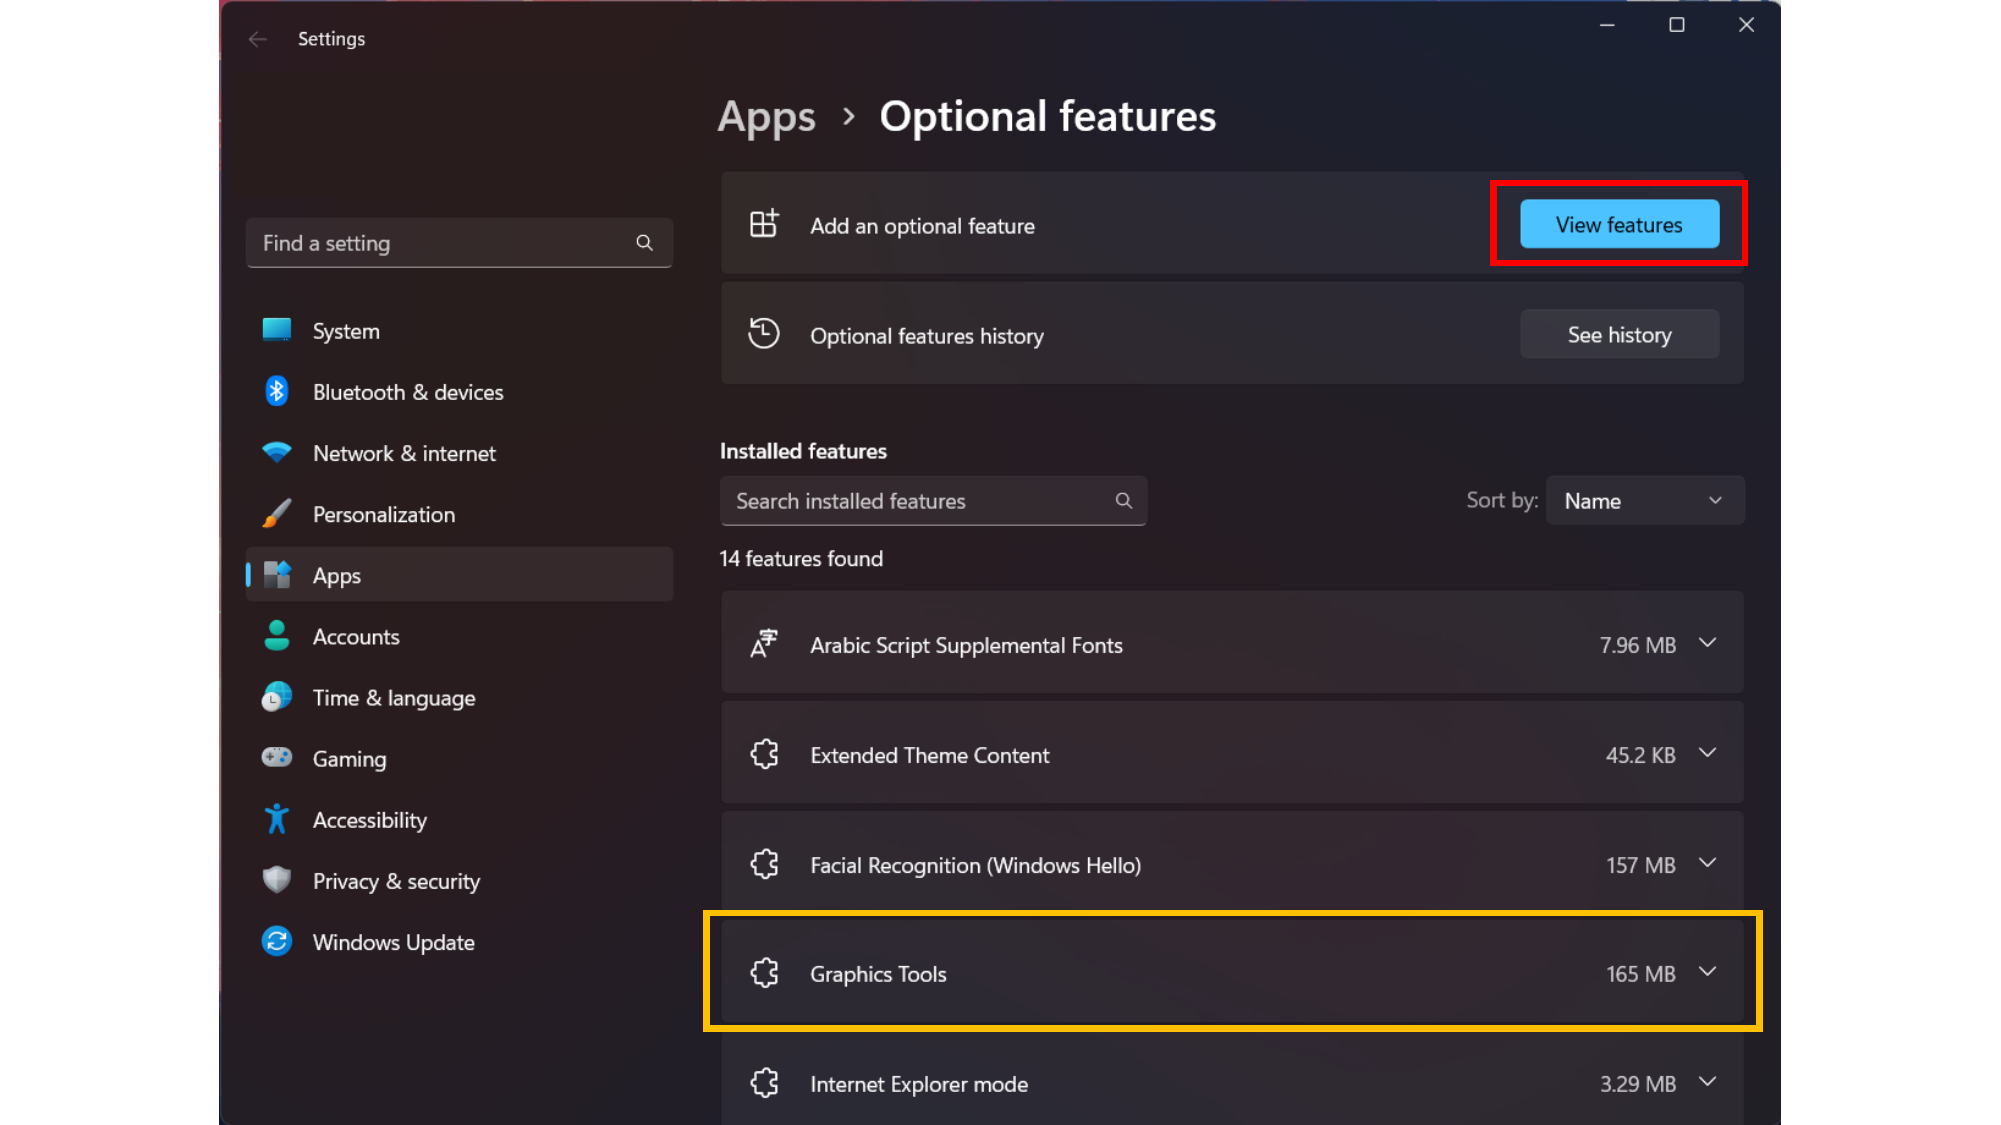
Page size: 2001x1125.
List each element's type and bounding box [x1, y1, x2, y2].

text_box [219, 0, 1781, 1125]
